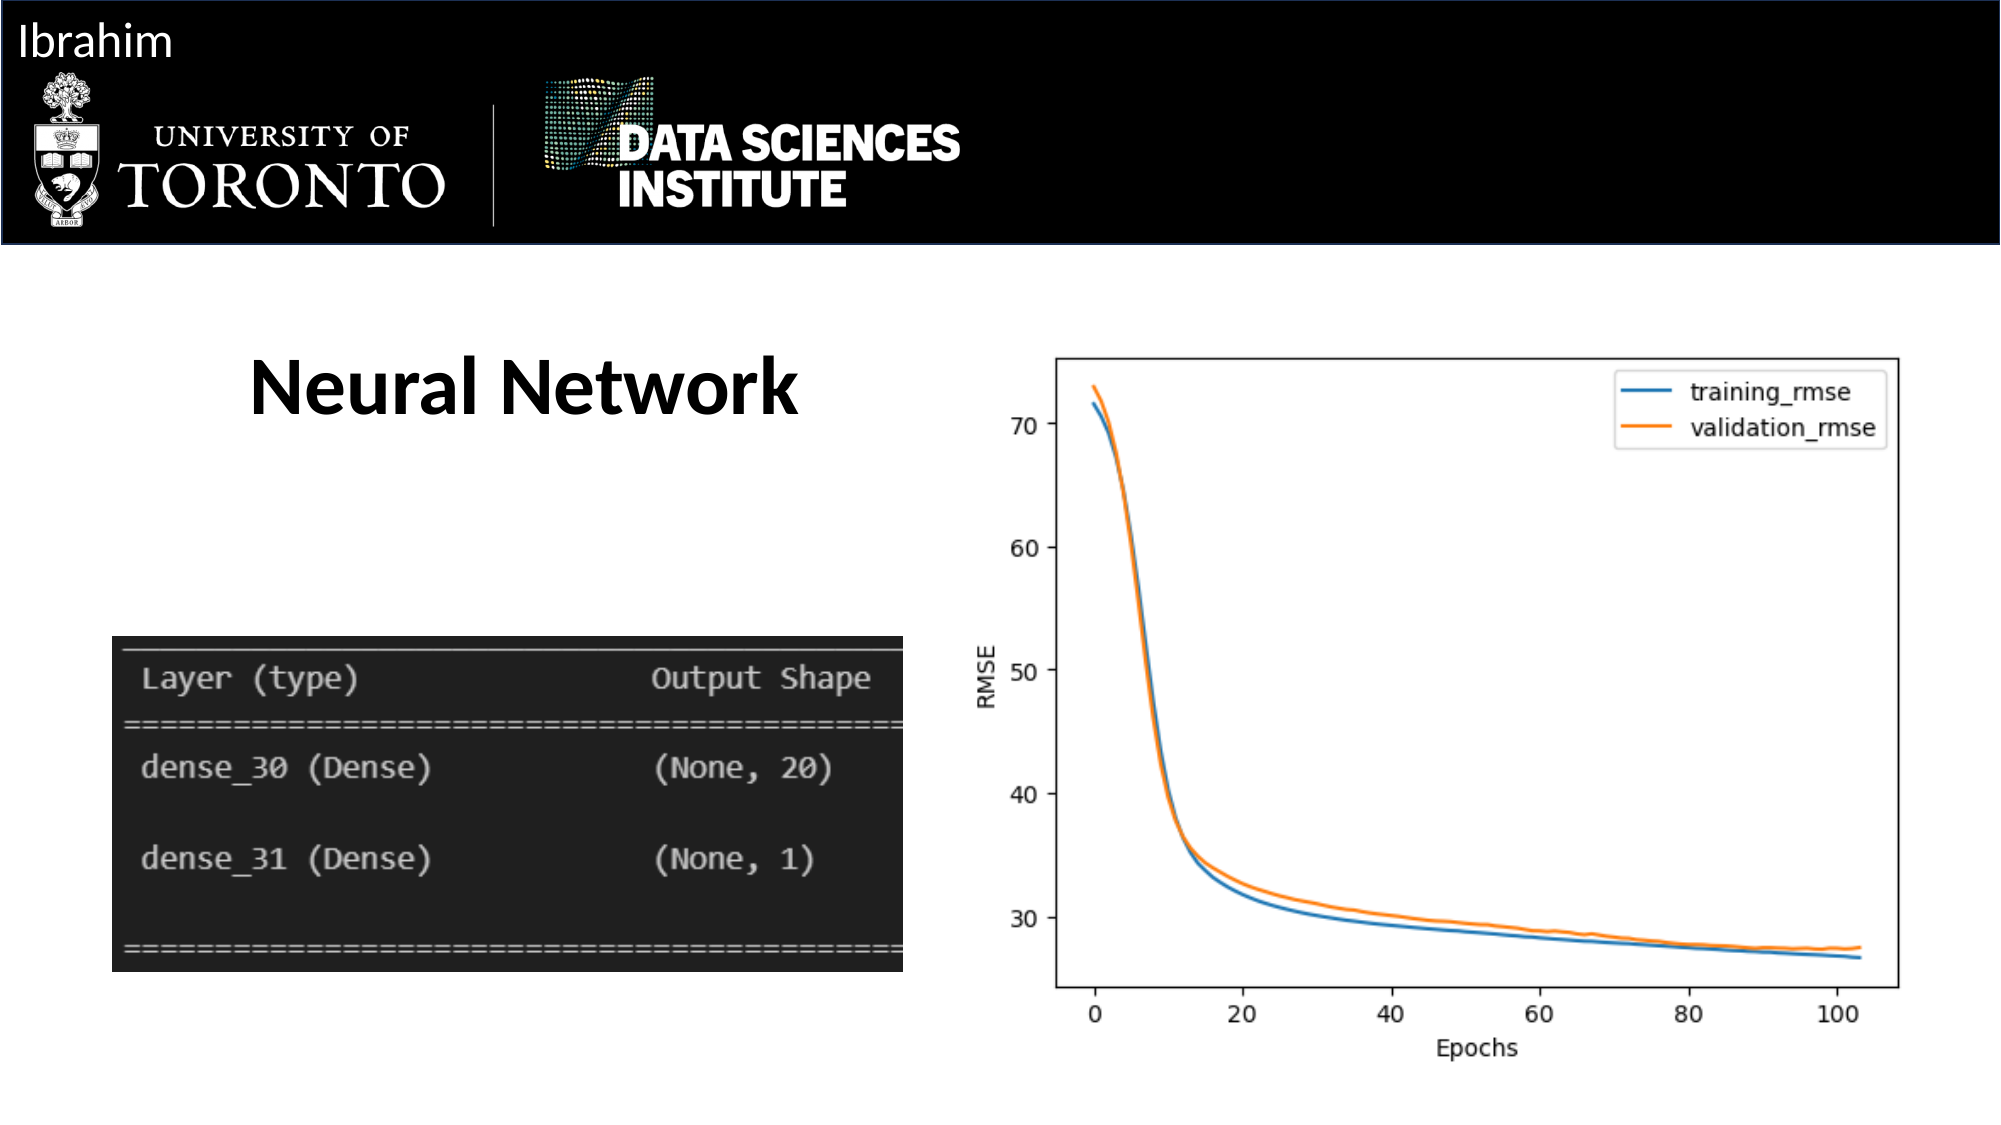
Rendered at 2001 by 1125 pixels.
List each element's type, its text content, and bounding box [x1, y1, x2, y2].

text_box Ibrahim [2, 0, 190, 75]
picture [959, 343, 1915, 1077]
picture [34, 72, 960, 227]
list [112, 636, 903, 973]
title Neural Network [235, 285, 822, 489]
text_box [1, 0, 2000, 245]
